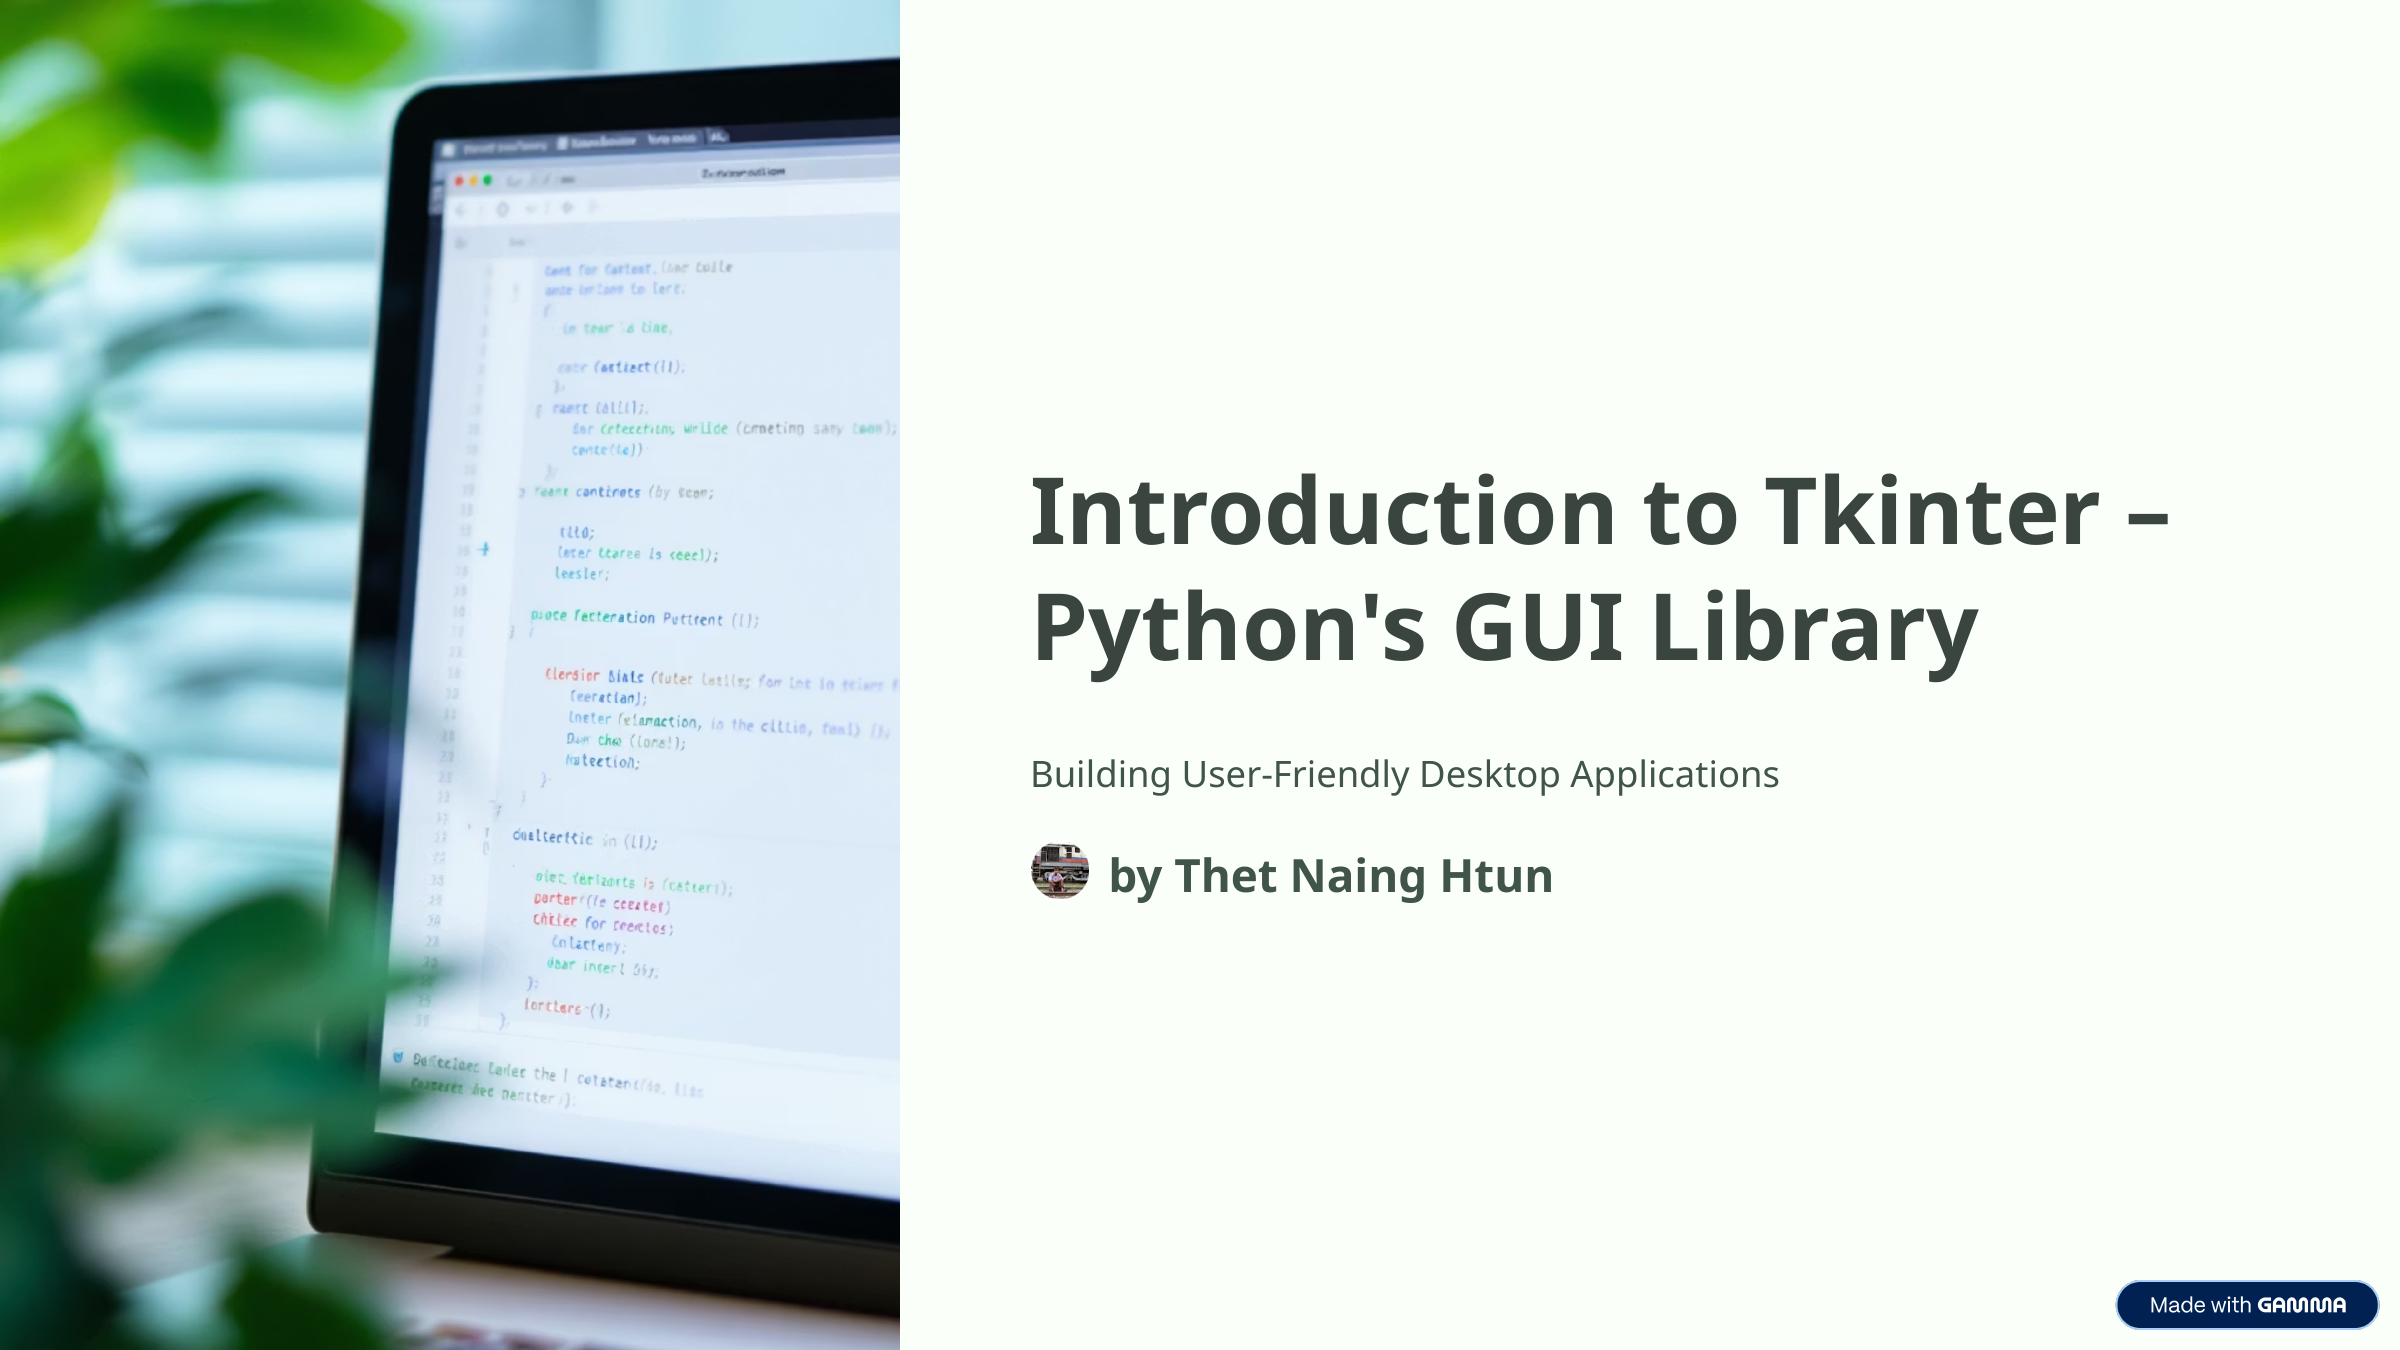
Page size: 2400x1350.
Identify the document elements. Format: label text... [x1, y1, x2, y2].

text_box Introduction to Tkinter – Python's GUI Library [1030, 447, 2270, 681]
picture [1031, 841, 1089, 899]
picture [2106, 1271, 2389, 1339]
picture [0, 0, 900, 1350]
text_box Building User-Friendly Desktop Applications [1030, 735, 2270, 796]
text_box by Thet Naing Htun [1108, 837, 1578, 903]
